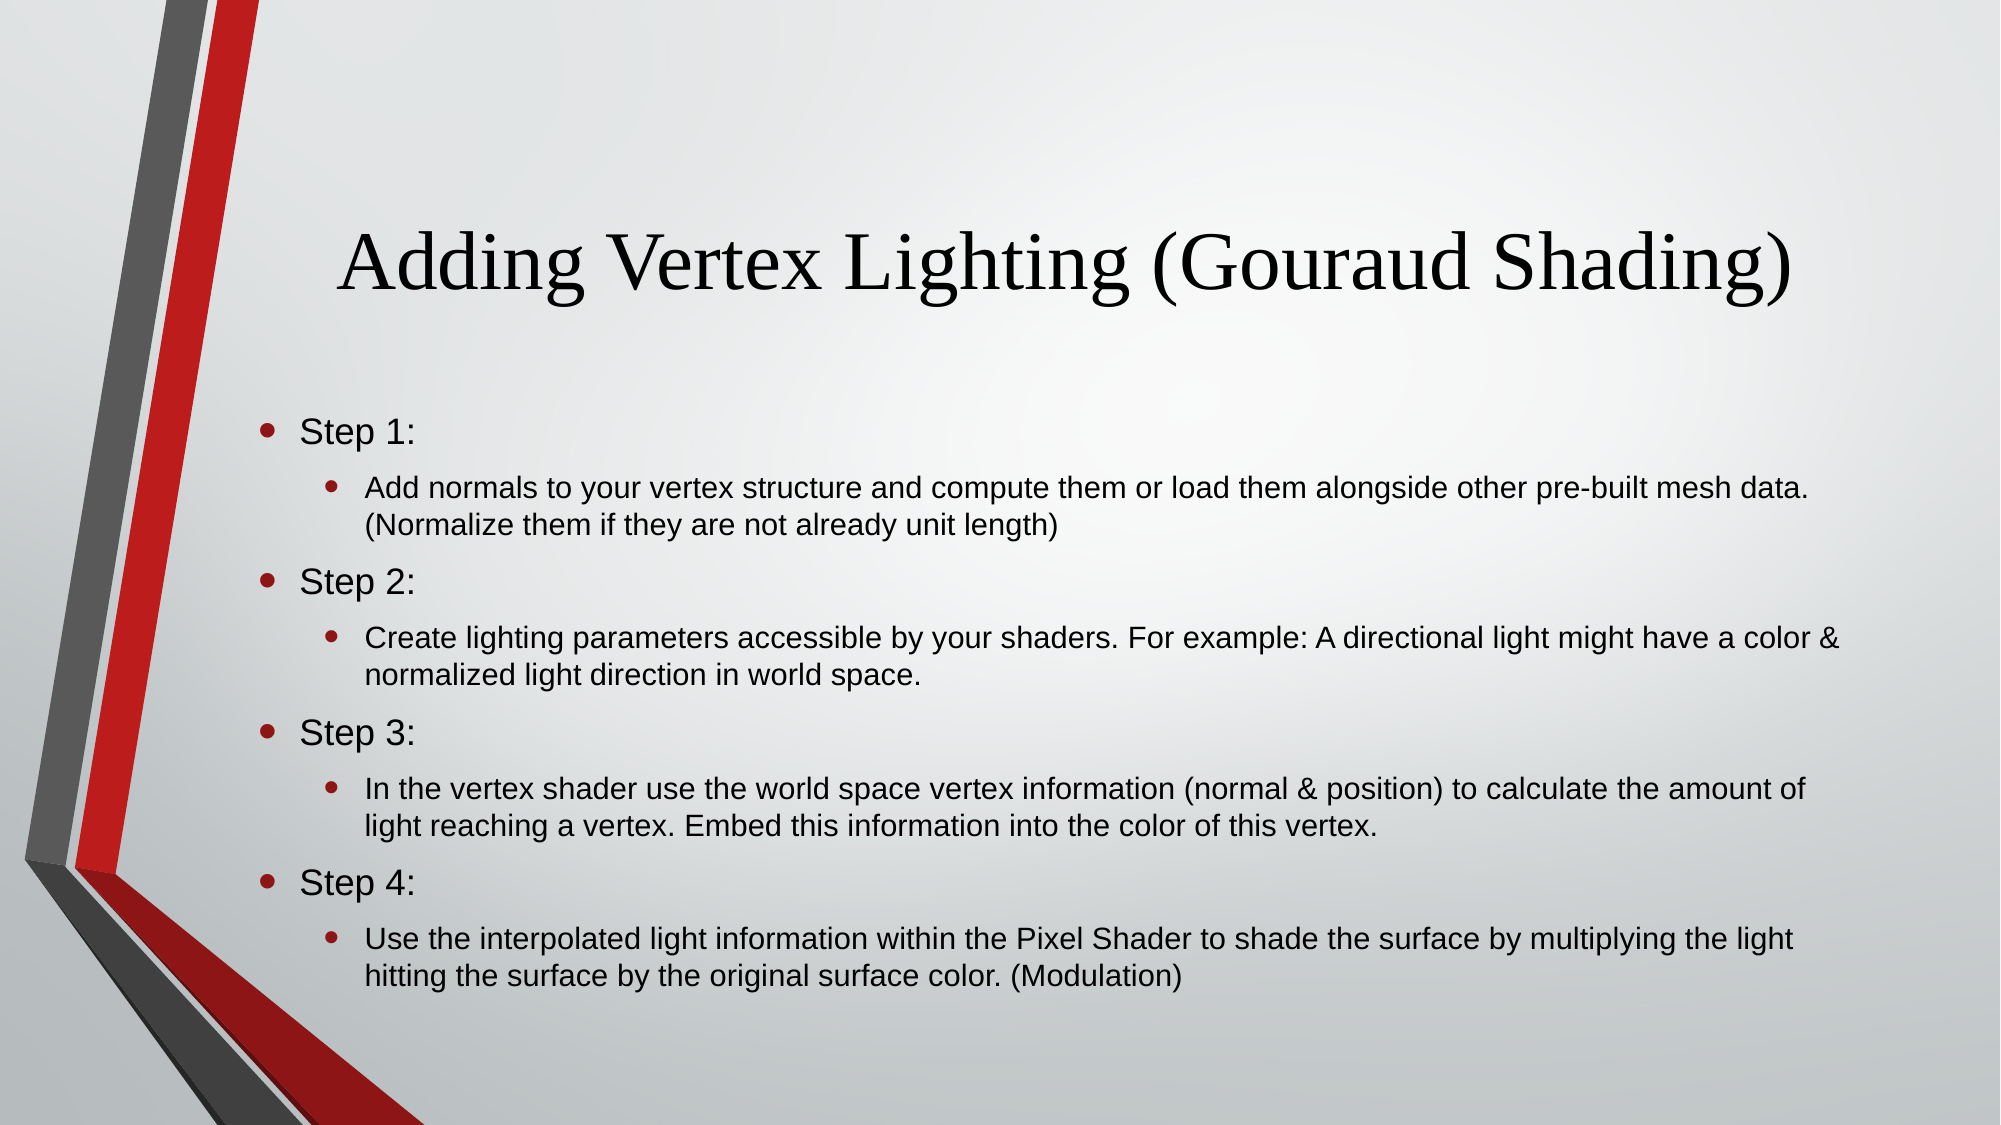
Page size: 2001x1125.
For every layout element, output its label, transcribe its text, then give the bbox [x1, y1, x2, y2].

list Step 1: Add normals to your vertex structure and compute them or load them alongside other pre-built mesh data. (Normalize them if they are not already unit length) Step 2: Create lighting parameters accessible by your shaders. For example: A directional light might have a color & normalized light direction in world space. Step 3: In the vertex shader use the world space vertex information (normal & position) to calculate the amount of light reaching a vertex. Embed this information into the color of this vertex. Step 4: Use the interpolated light information within the Pixel Shader to shade the surface by multiplying the light hitting the surface by the original surface color. (Modulation) [243, 399, 1887, 1001]
title Adding Vertex Lighting (Gouraud Shading) [243, 112, 1887, 399]
